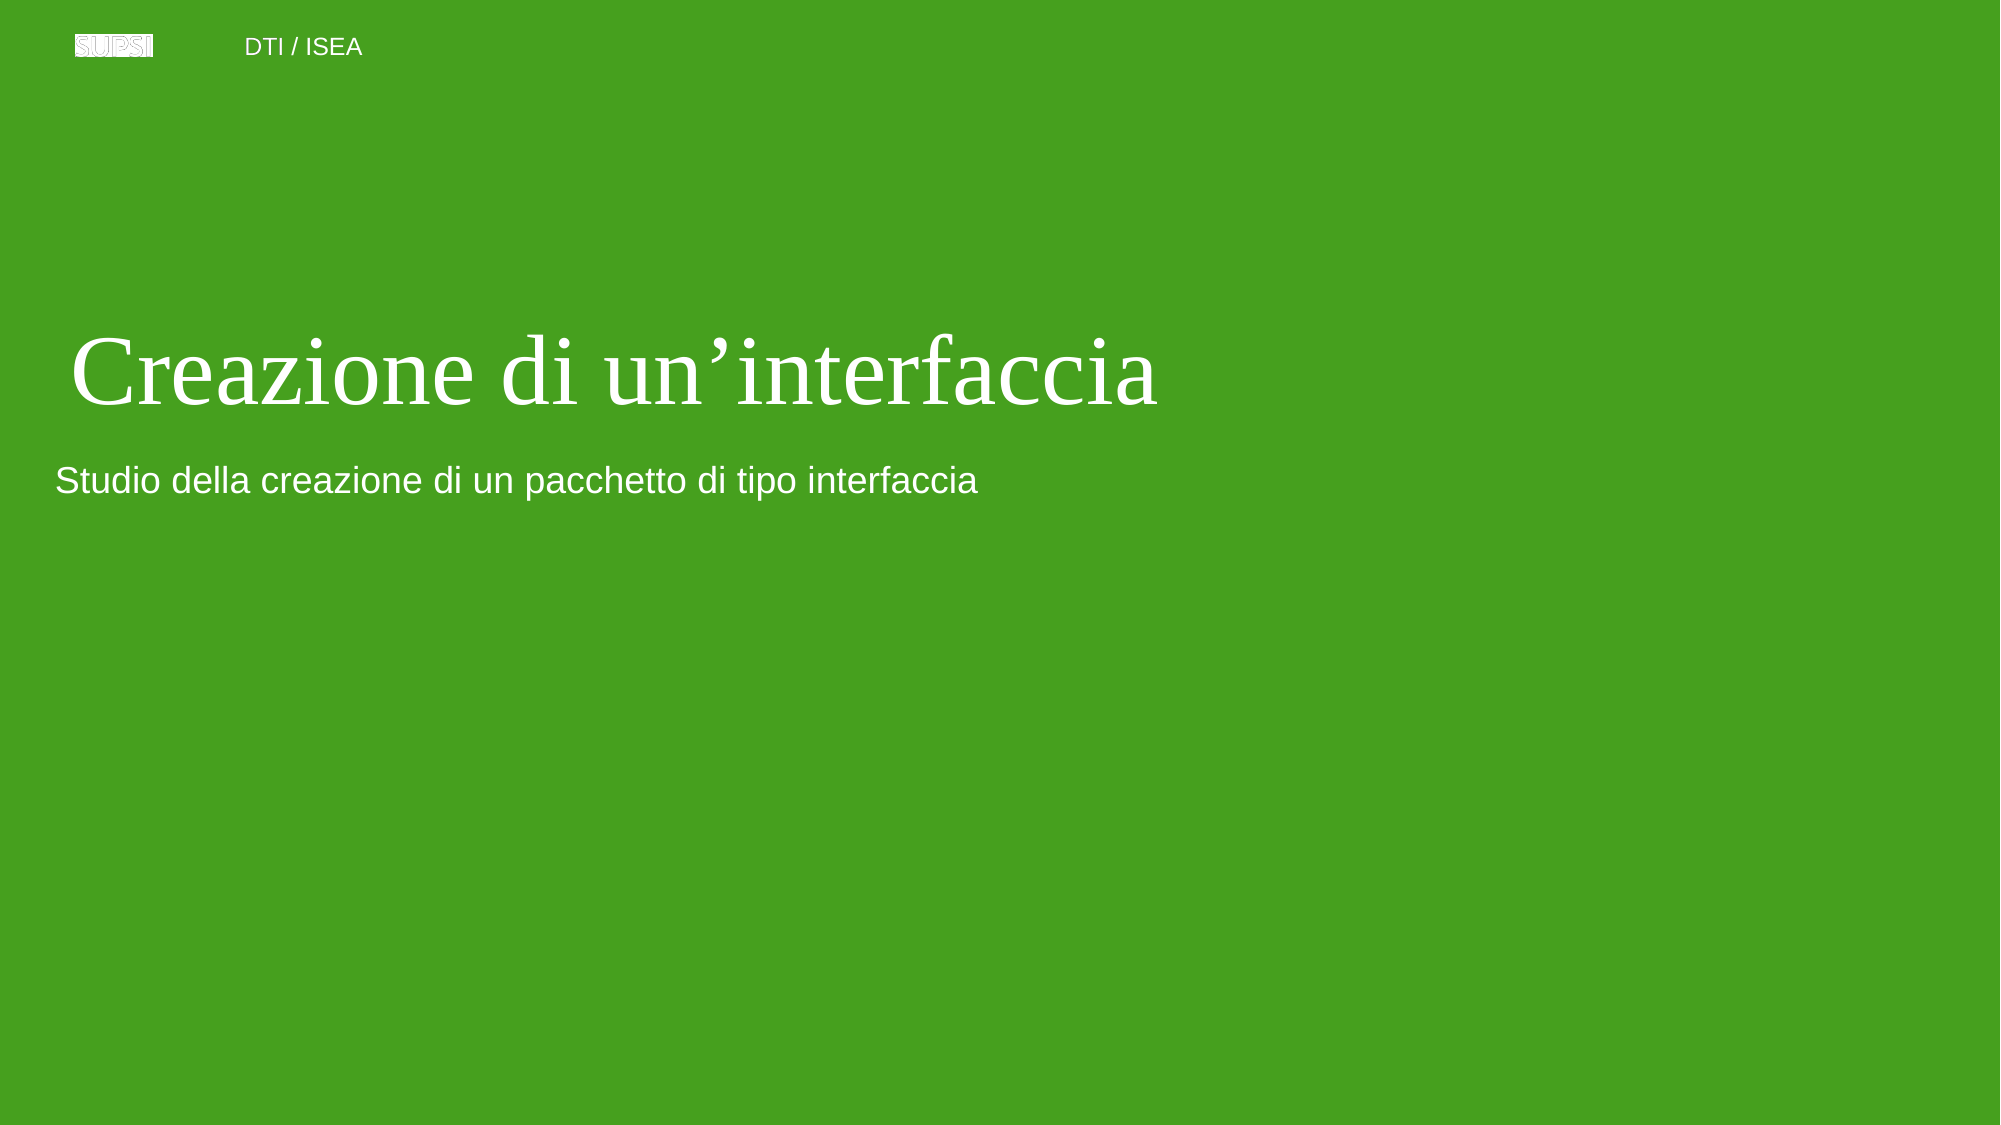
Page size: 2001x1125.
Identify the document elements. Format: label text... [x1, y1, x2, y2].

list Studio della creazione di un pacchetto di tipo interfaccia [55, 456, 1859, 1125]
picture [75, 34, 153, 57]
title Creazione di un’interfaccia [70, 304, 1935, 663]
